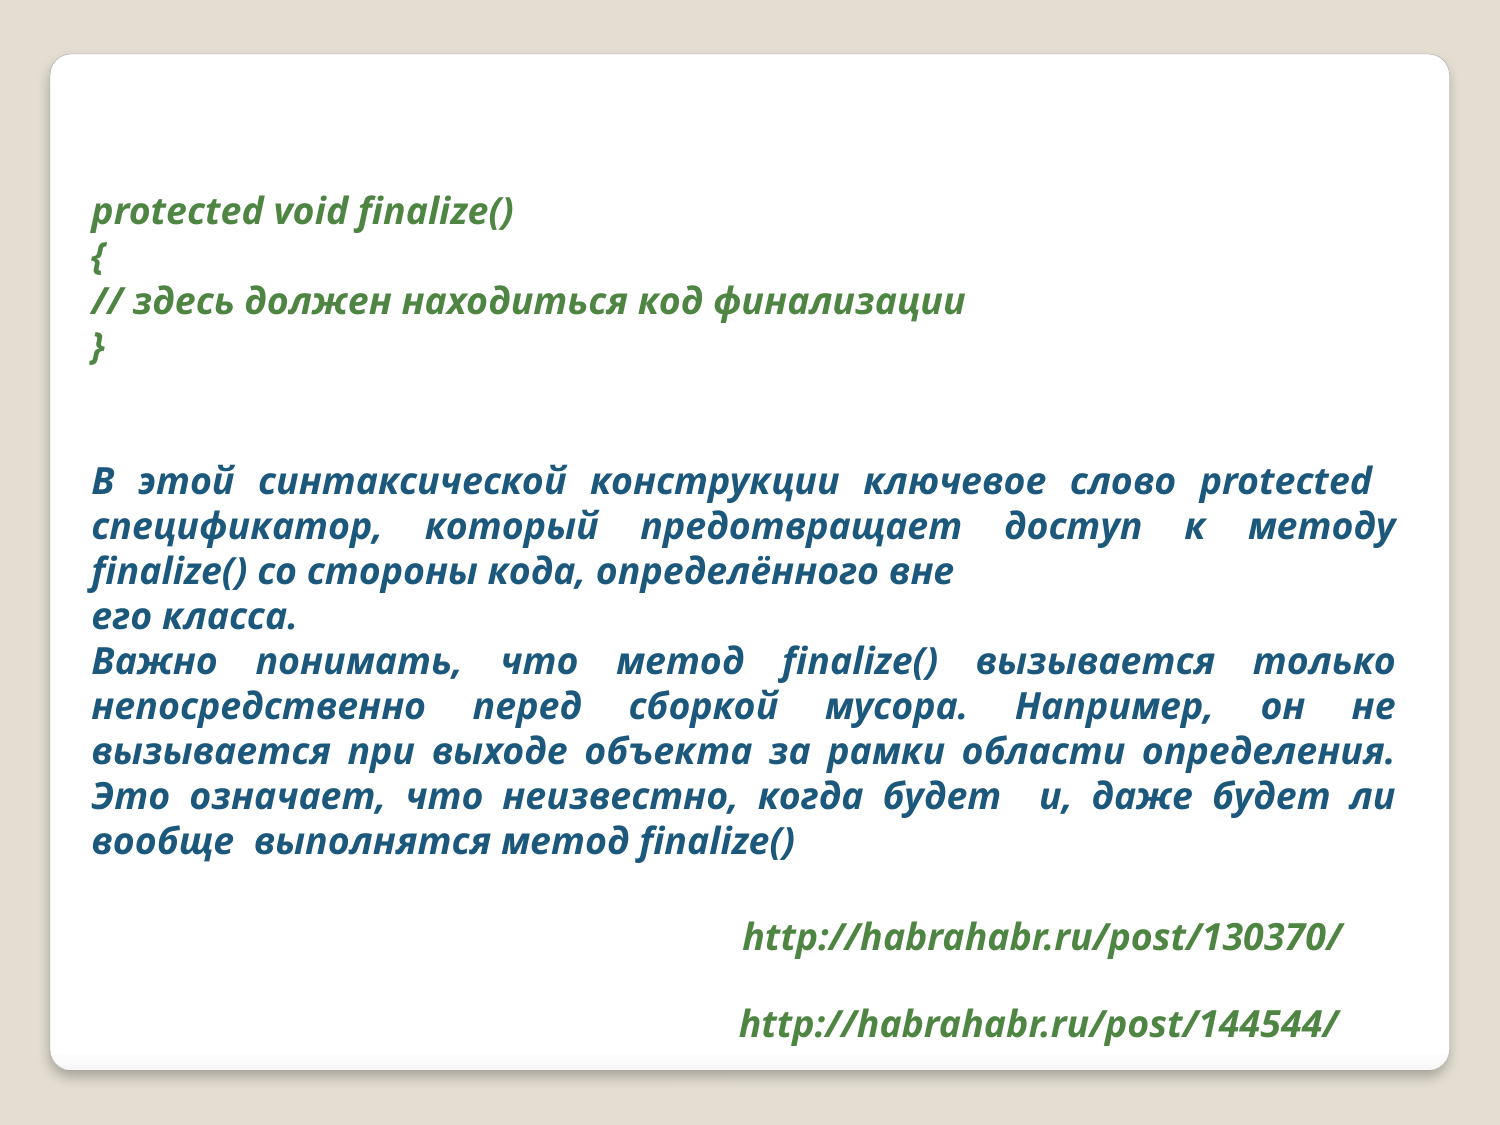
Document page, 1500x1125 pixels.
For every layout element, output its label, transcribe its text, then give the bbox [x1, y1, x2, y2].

text_box protected void finalize() { // здесь должен находиться код финализации } В этой синтаксической конструкции ключевое слово protected спецификатор, который предотвращает доступ к методу finalize() со стороны кода, определённого вне eгo класса. Важно понимать, что метод finalize() вызывается только непосредственно перед сборкой мусора. Например, он не вызывается при выходе объекта за рамки области определения. Это означает, что неизвестно, когда будет и, даже будет ли вообще выполнятся метод finalize() [76, 89, 1412, 870]
text_box http://habrahabr.ru/post/144544/ [723, 993, 1354, 1053]
text_box http://habrahabr.ru/post/130370/ [727, 905, 1358, 965]
